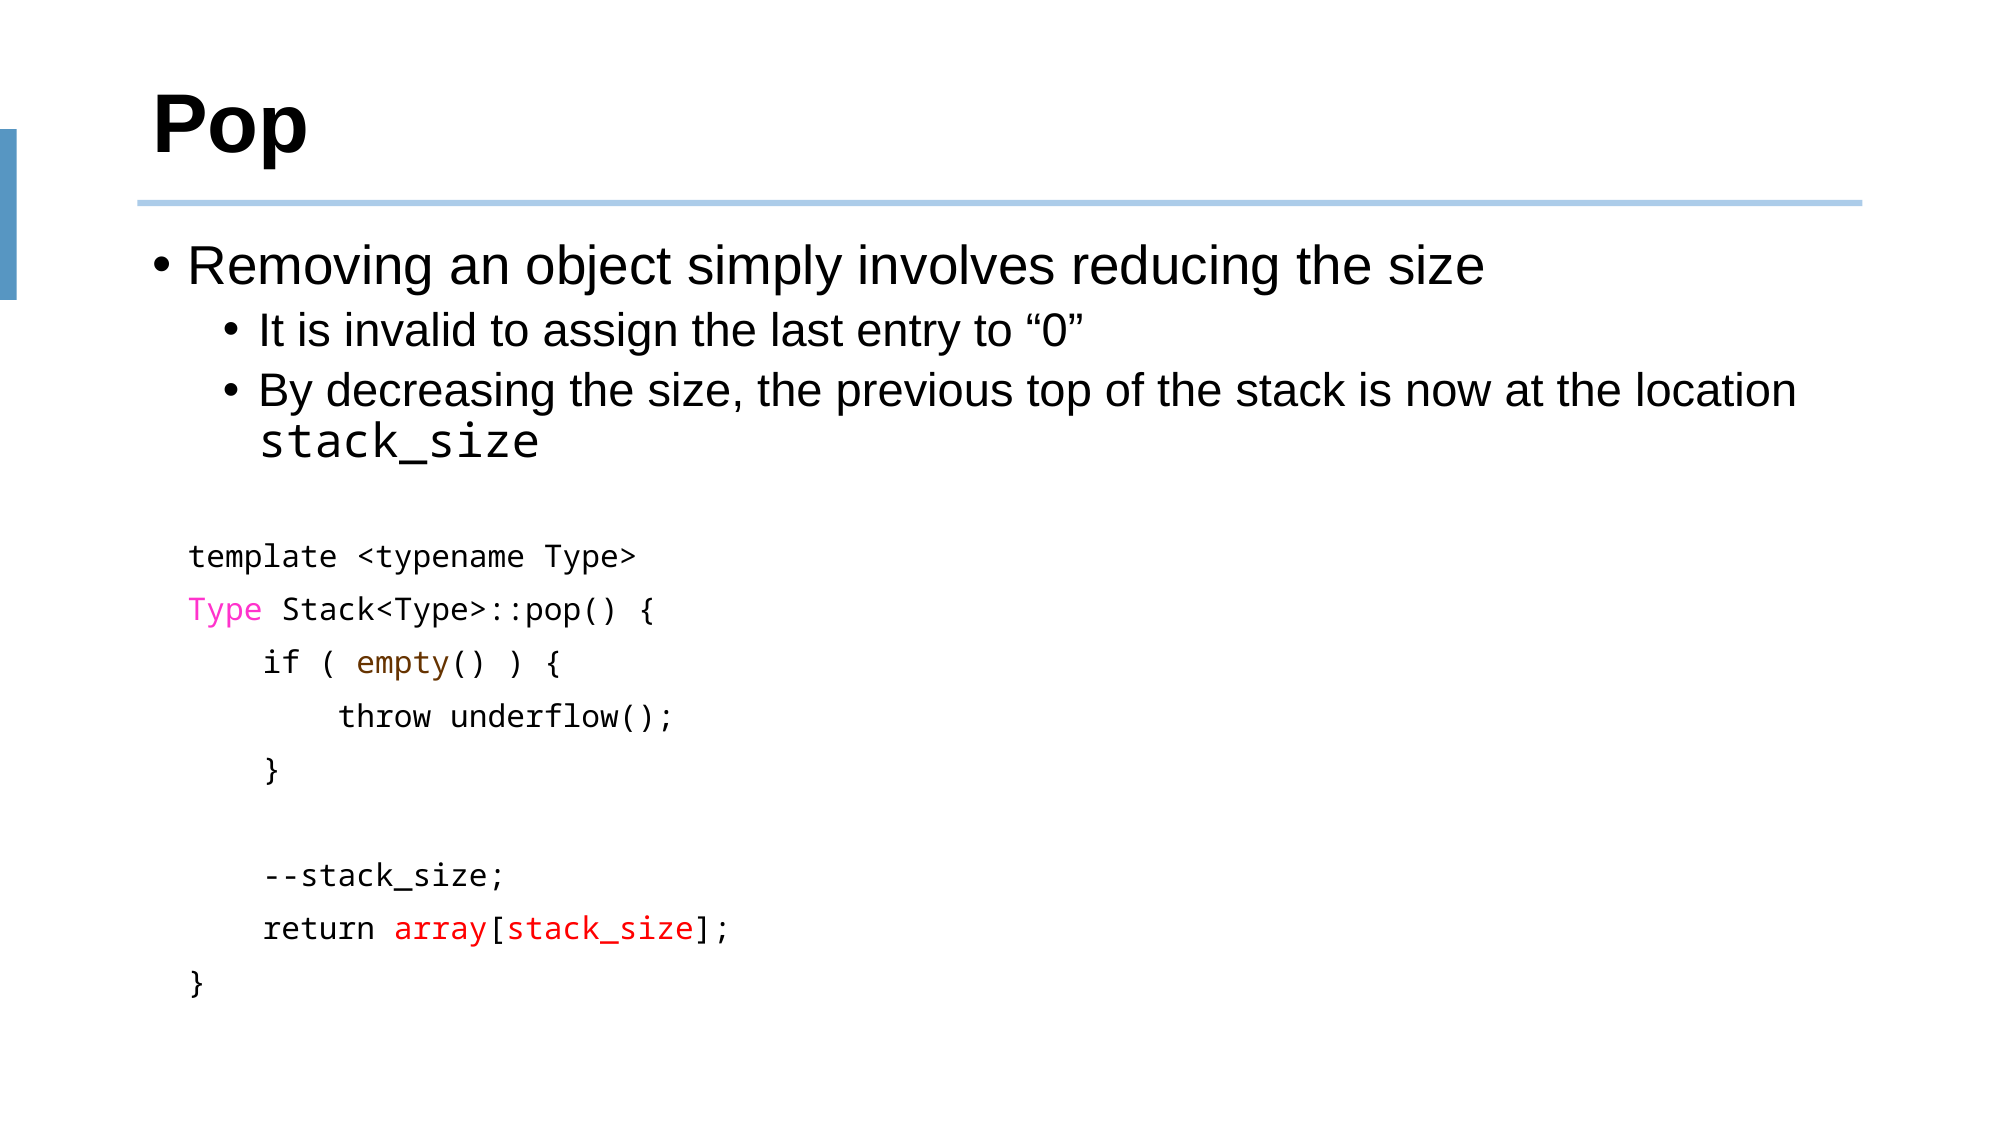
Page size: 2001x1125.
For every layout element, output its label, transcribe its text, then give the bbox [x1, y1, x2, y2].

title Pop [137, 42, 1863, 208]
list Removing an object simply involves reducing the size It is invalid to assign the last entry to “0” By decreasing the size, the previous top of the stack is now at the location stack_size template <typename Type> Type Stack<Type>::pop() { if ( empty() ) { throw underflow(); } --stack_size; return array[stack_size]; } [137, 229, 1863, 1014]
